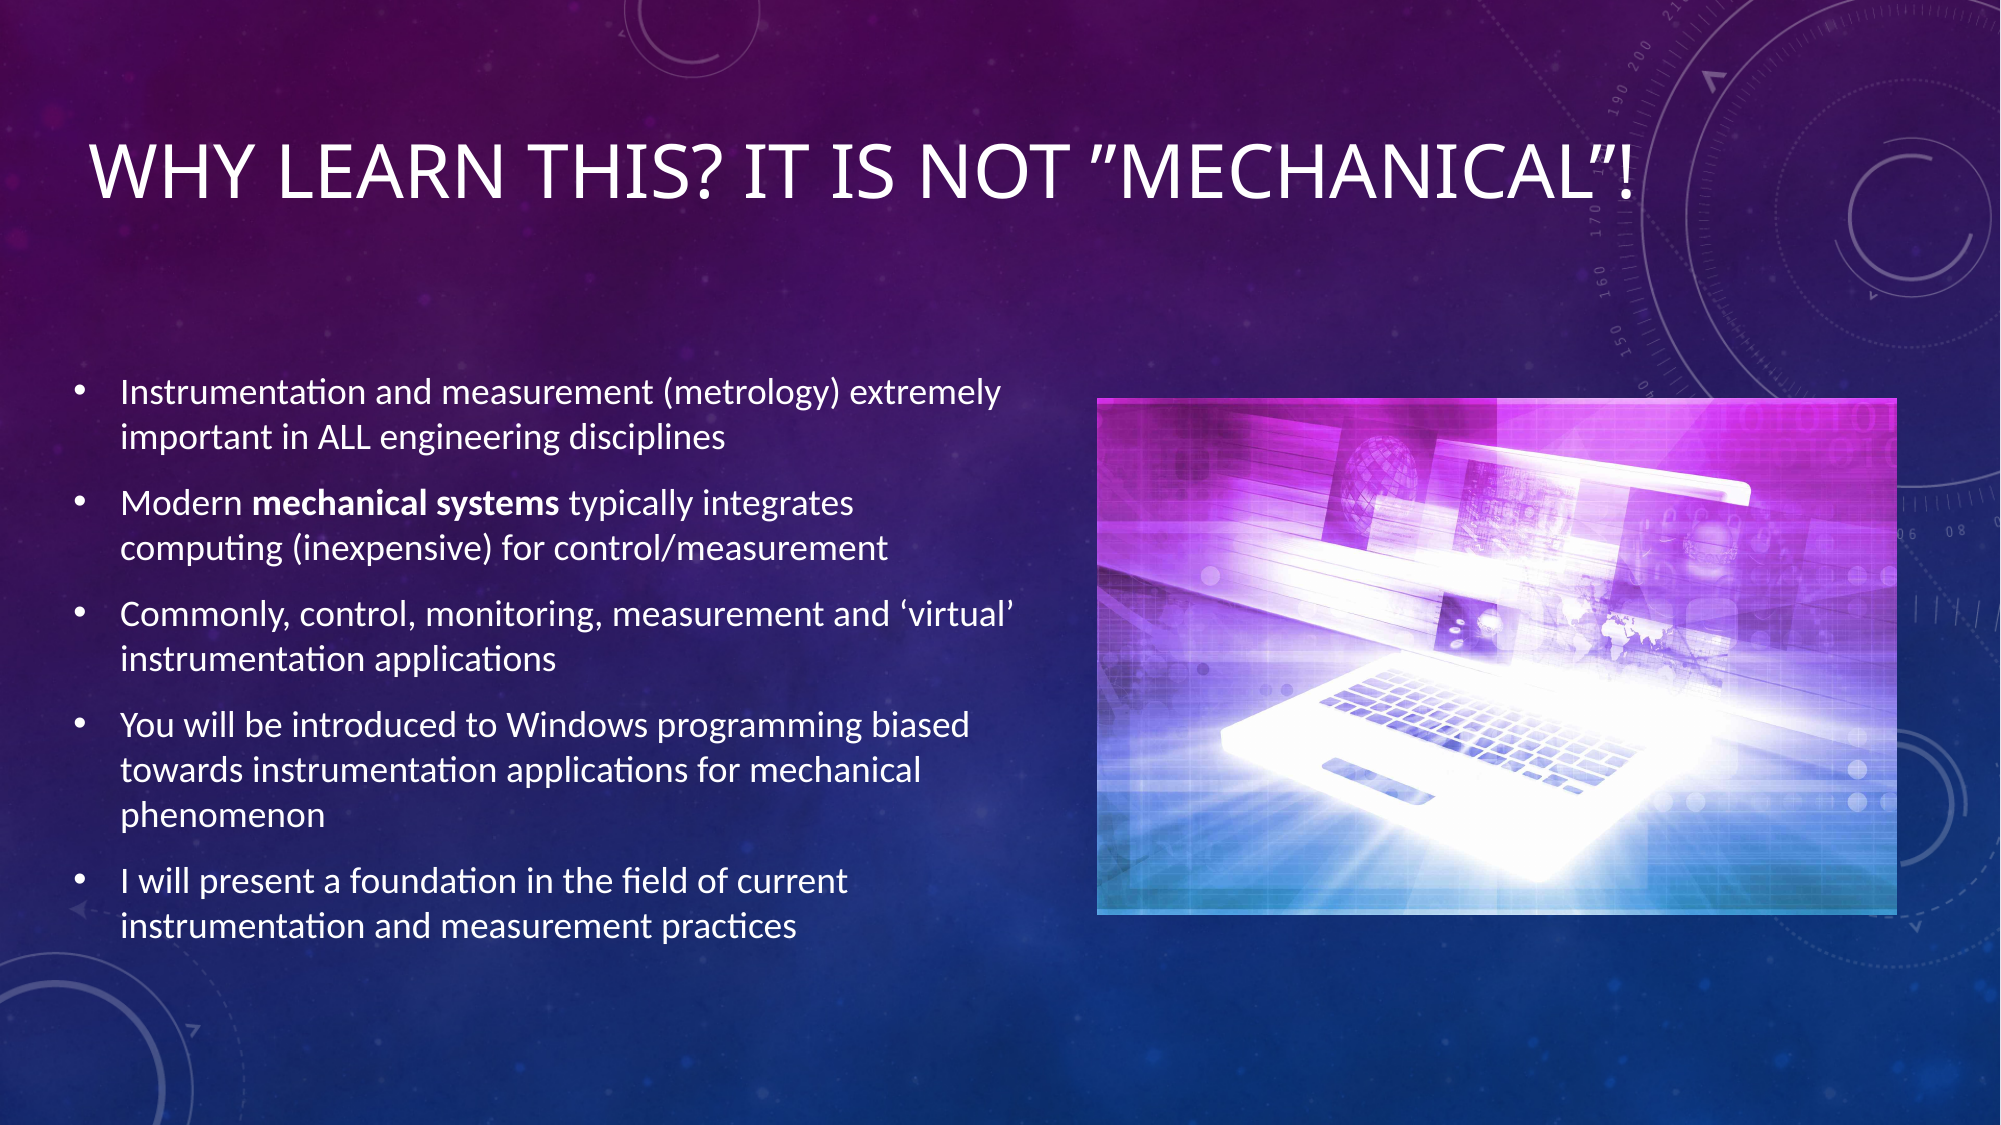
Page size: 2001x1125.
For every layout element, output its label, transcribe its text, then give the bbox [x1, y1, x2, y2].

list Instrumentation and measurement (metrology) extremely important in ALL engineering disciplines Modern mechanical systems typically integrates computing (inexpensive) for control/measurement Commonly, control, monitoring, measurement and ‘virtual’ instrumentation applications You will be introduced to Windows programming biased towards instrumentation applications for mechanical phenomenon I will present a foundation in the field of current instrumentation and measurement practices [58, 299, 1035, 1014]
picture [0, 0, 2001, 1125]
title Why learn this? It is not ”mechanical”! [73, 59, 1799, 278]
